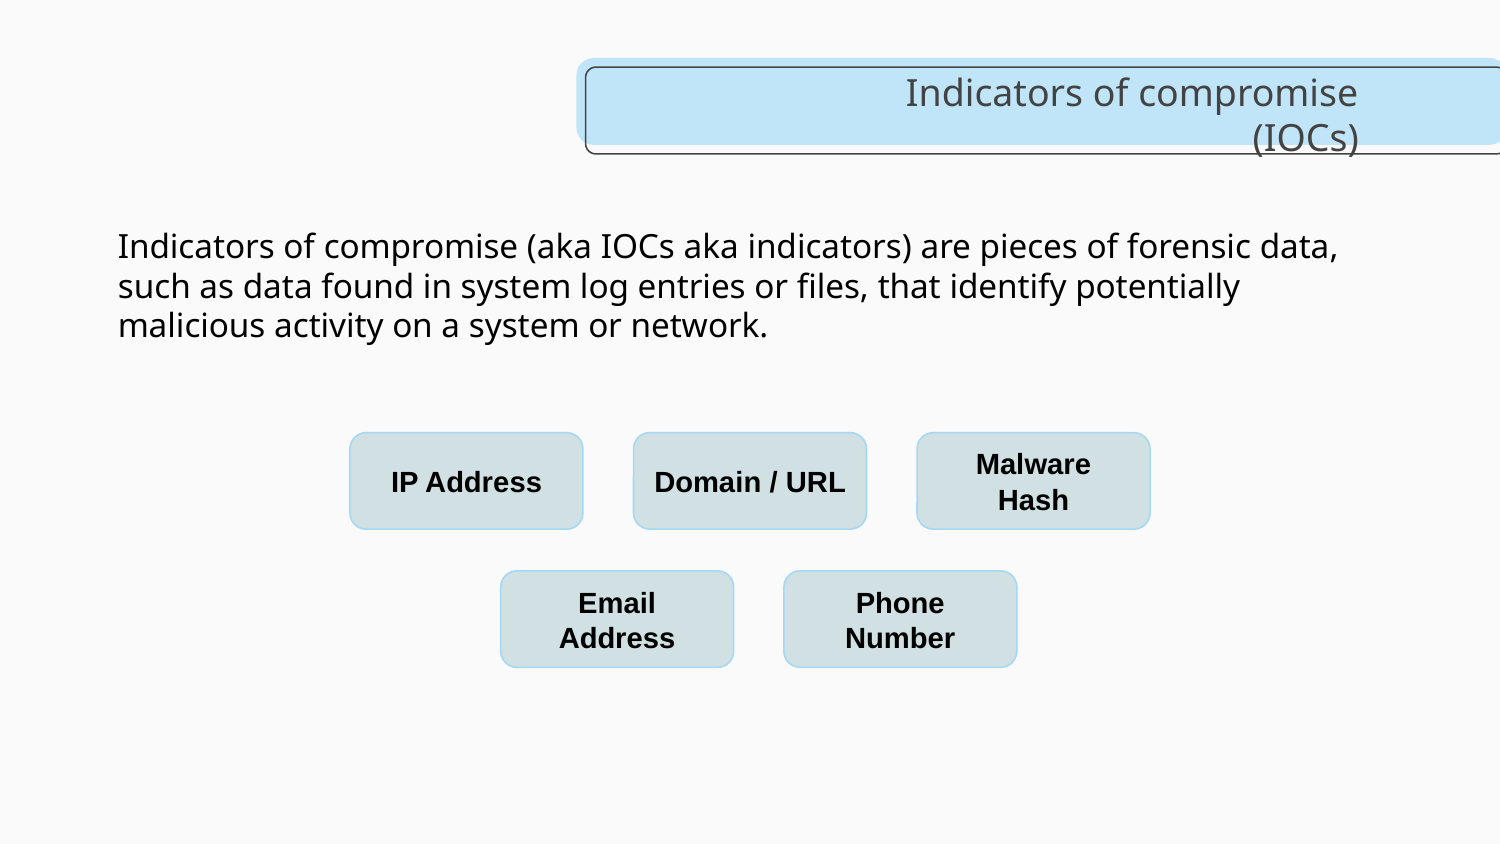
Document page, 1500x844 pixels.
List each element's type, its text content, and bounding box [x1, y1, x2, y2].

text_box Indicators of compromise (aka IOCs aka indicators) are pieces of forensic data, such as data found in system log entries or files, that identify potentially malicious activity on a system or network. [102, 209, 1374, 420]
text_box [349, 432, 1151, 668]
title Indicators of compromise (IOCs) [849, 75, 1374, 154]
